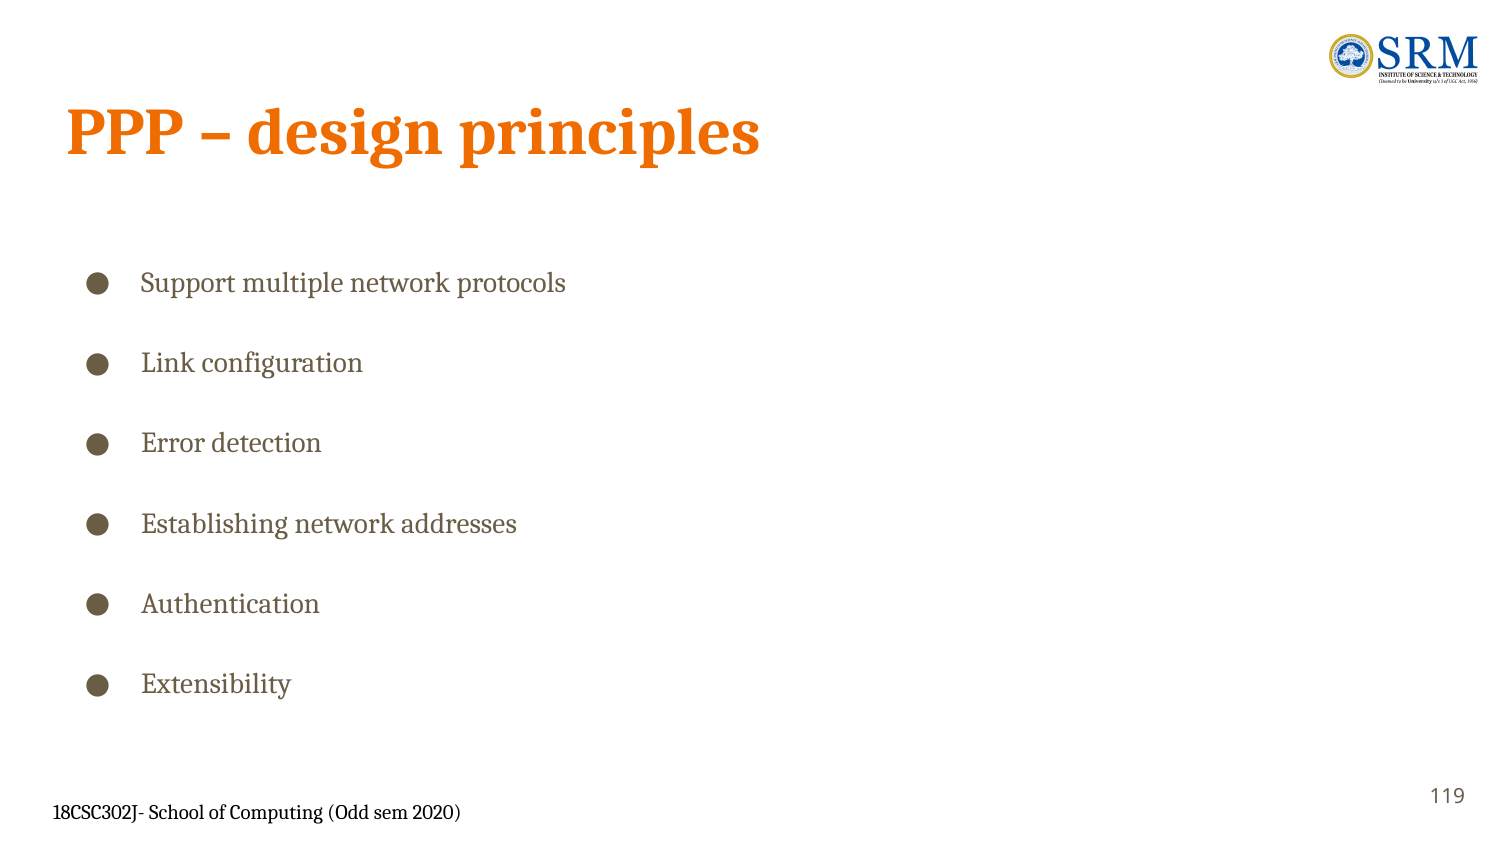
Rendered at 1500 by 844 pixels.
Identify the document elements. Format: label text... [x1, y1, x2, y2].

picture [1326, 16, 1481, 103]
title PPP – design principles [51, 72, 1449, 189]
text_box 18CSC302J- School of Computing (Odd sem 2020) [38, 783, 580, 820]
list Support multiple network protocols Link configuration Error detection Establishing network addresses Authentication Extensibility [51, 207, 1449, 750]
slide_number 119 [1389, 764, 1480, 830]
